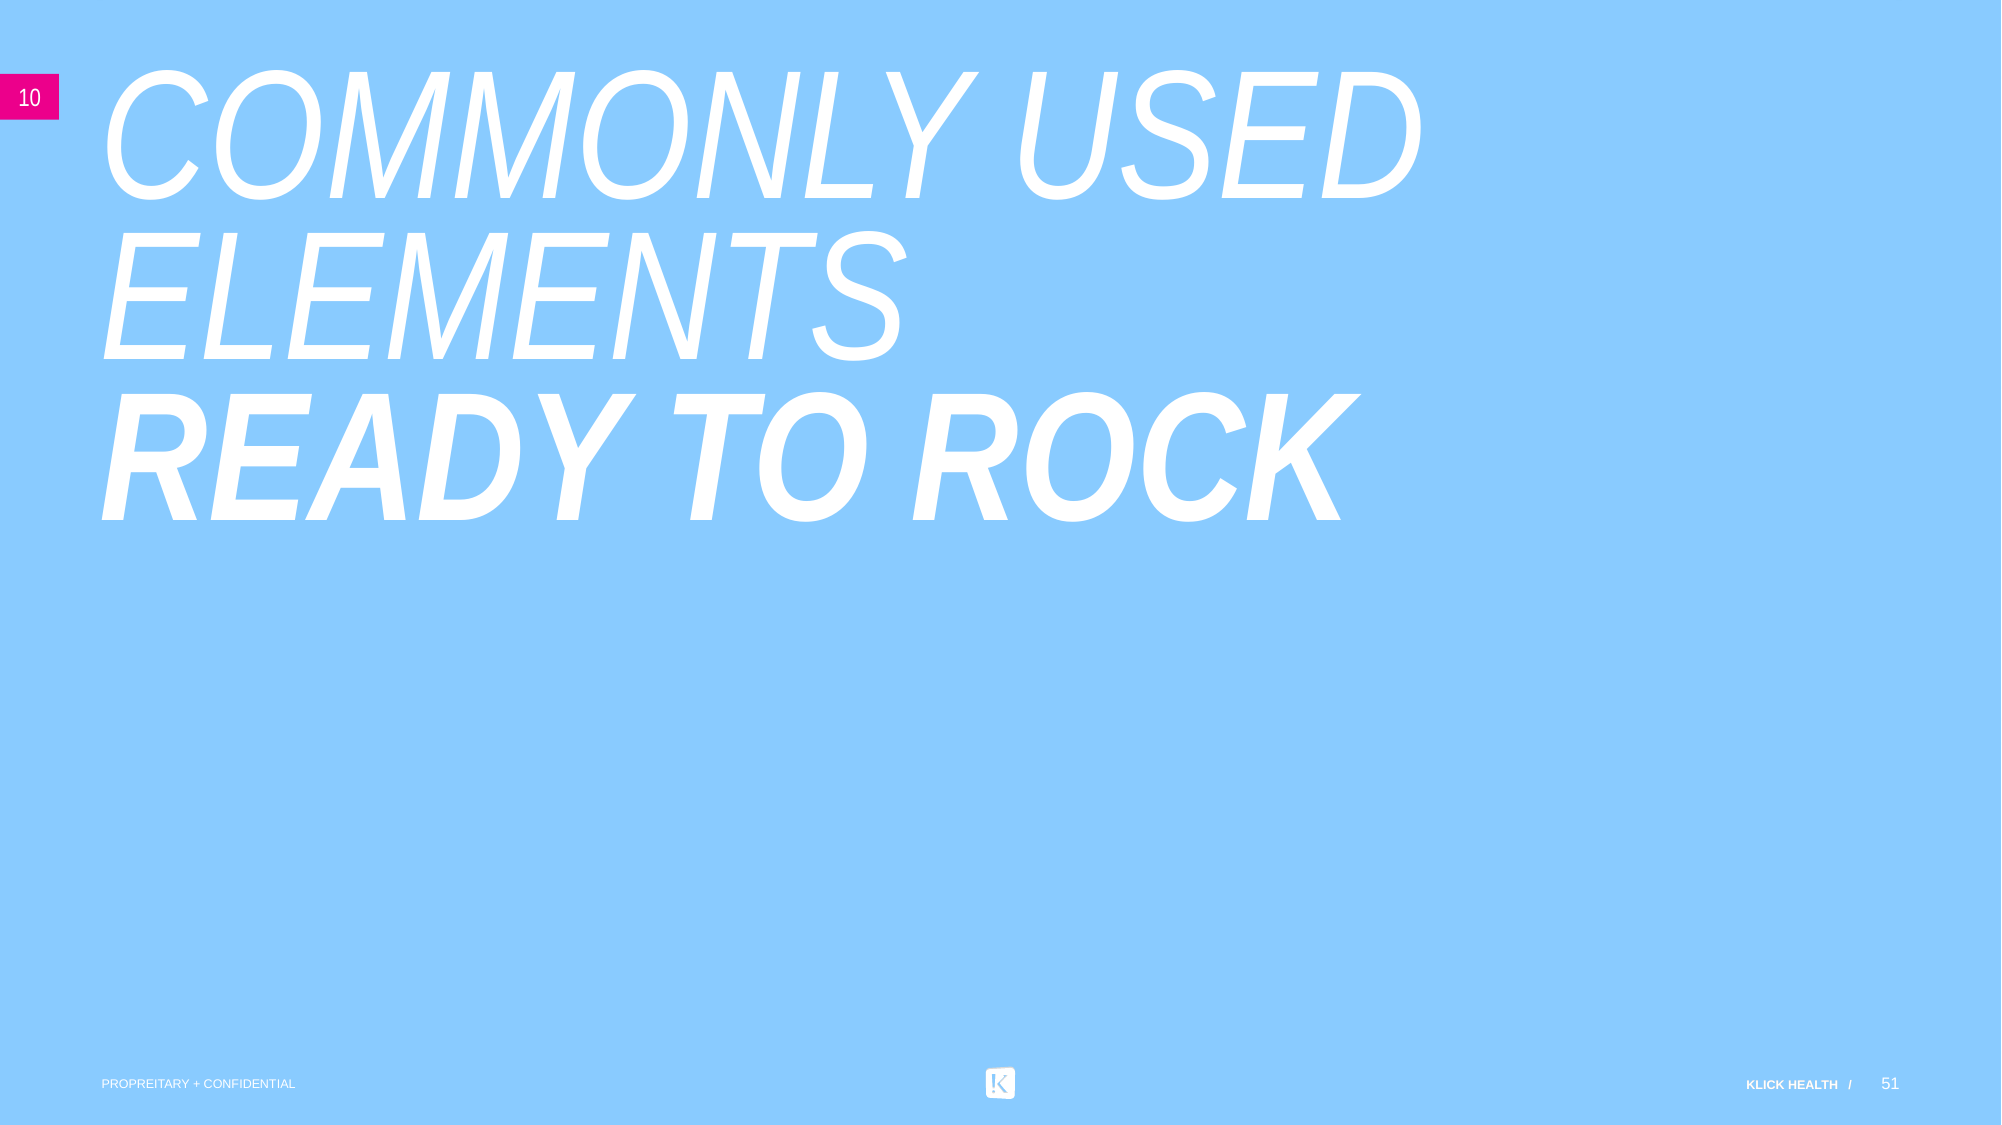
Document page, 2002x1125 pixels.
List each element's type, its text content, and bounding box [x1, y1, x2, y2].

title Commonly used elements ready to rock [99, 73, 1444, 697]
list 10 [0, 73, 59, 120]
slide_number 51 [1860, 1072, 1900, 1094]
